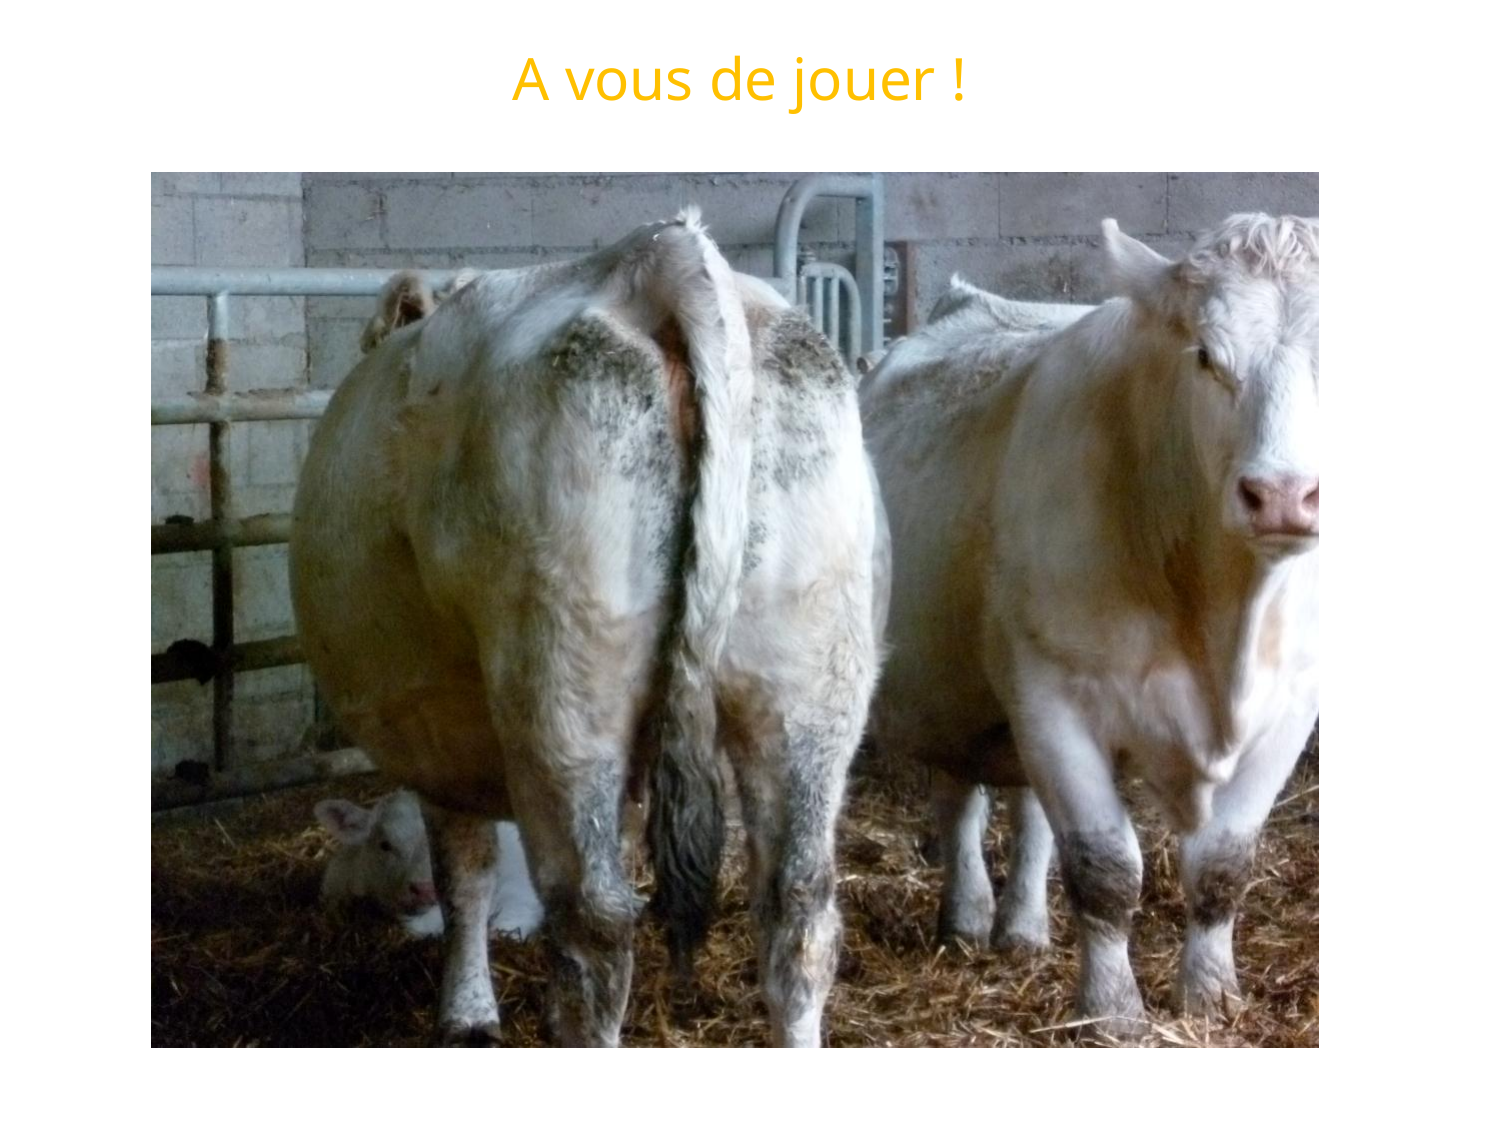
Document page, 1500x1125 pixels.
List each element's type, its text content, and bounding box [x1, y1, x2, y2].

title A vous de jouer ! [64, 19, 1415, 135]
picture [151, 172, 1319, 1048]
